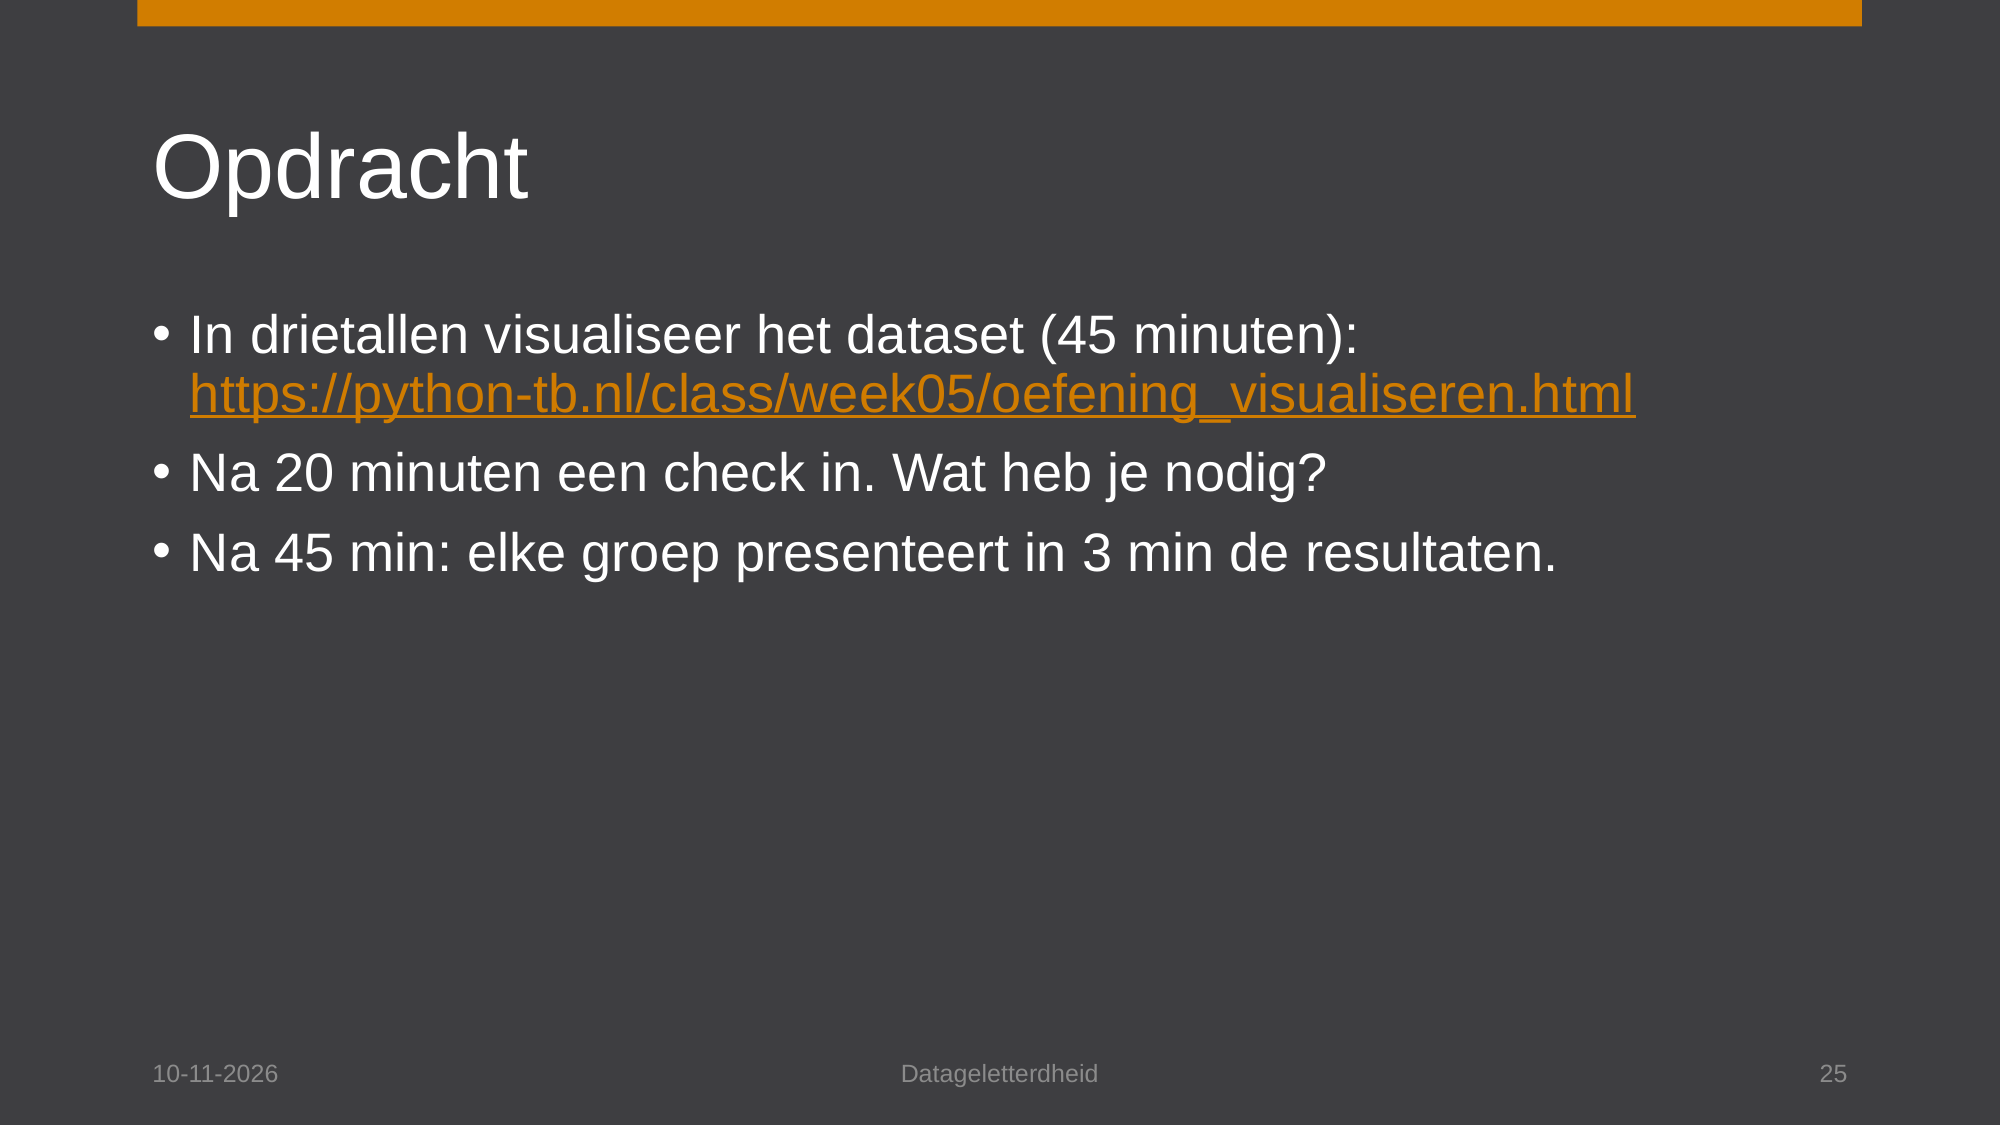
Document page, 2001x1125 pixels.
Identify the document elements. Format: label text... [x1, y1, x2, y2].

list In drietallen visualiseer het dataset (45 minuten): https://python-tb.nl/class/week05/oefening_visualiseren.html Na 20 minuten een check in. Wat heb je nodig? Na 45 min: elke groep presenteert in 3 min de resultaten. [137, 299, 1974, 807]
footer Datageletterdheid [662, 1042, 1338, 1103]
title Opdracht [137, 59, 1863, 278]
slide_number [137, 1042, 588, 1103]
slide_number 25 [1412, 1042, 1863, 1103]
